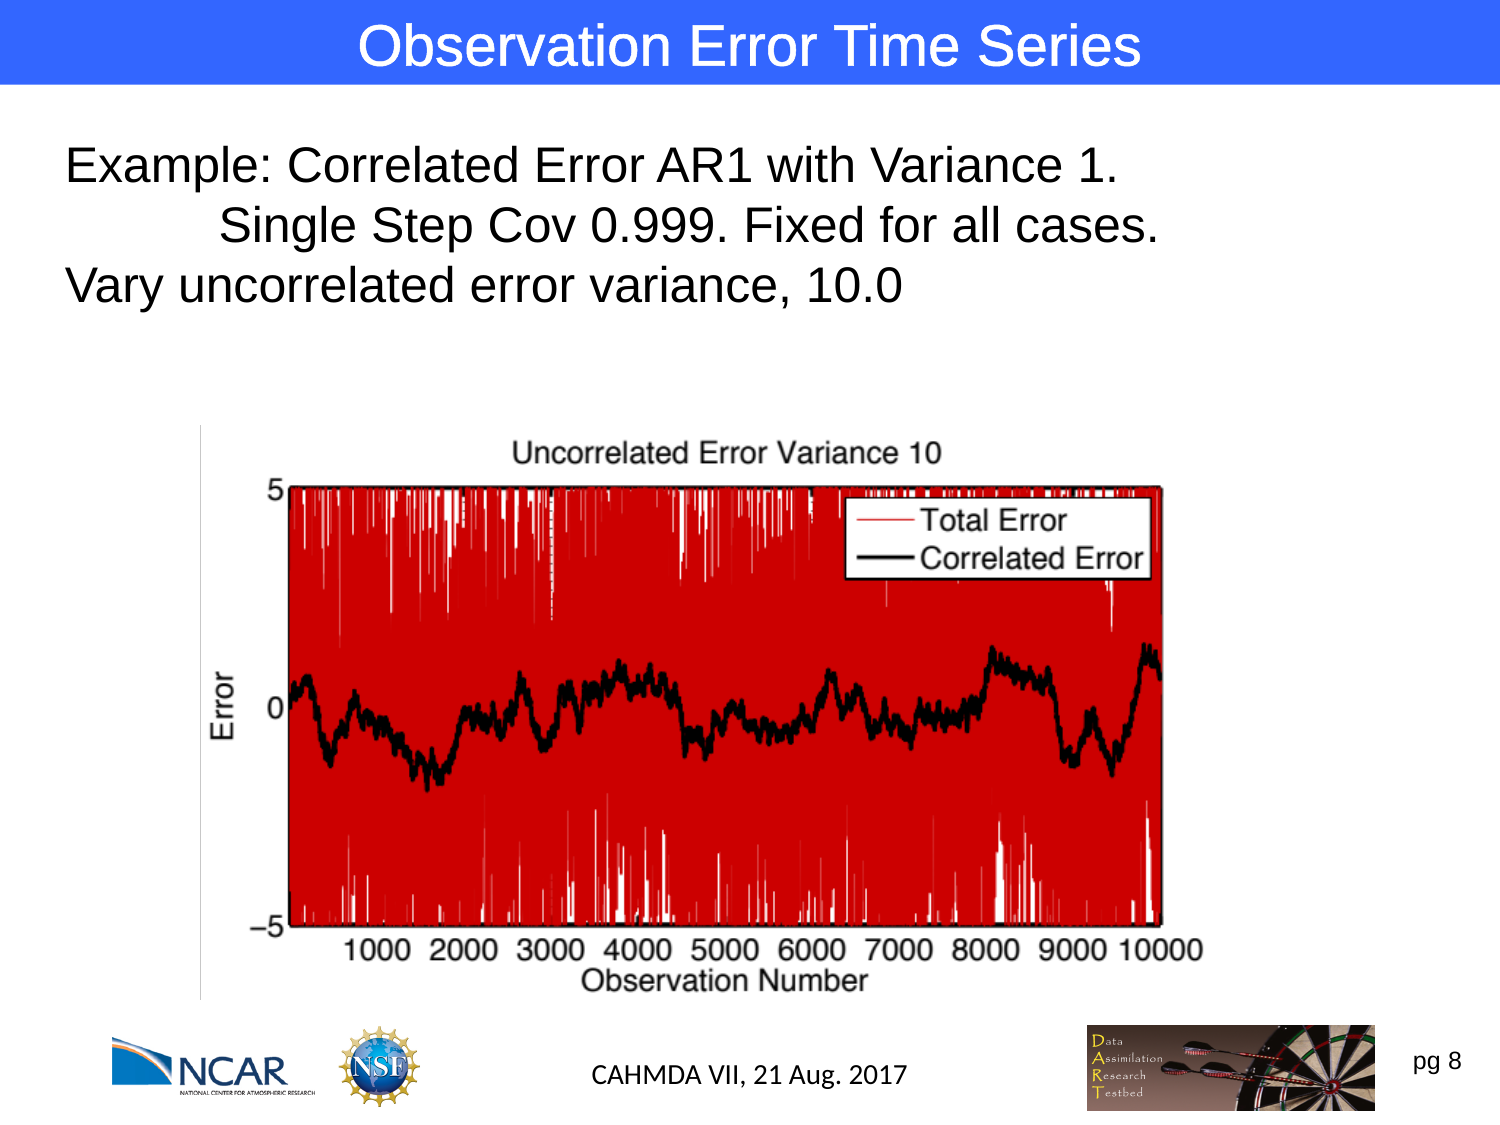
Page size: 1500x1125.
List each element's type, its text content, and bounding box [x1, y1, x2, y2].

text_box Observation Error Time Series [0, 0, 1500, 85]
footer CAHMDA VII, 21 Aug. 2017 [512, 1042, 988, 1103]
picture [337, 1024, 421, 1108]
text_box Example: Correlated Error AR1 with Variance 1. Single Step Cov 0.999. Fixed for all cases. Vary uncorrelated error variance, 10.0 [49, 124, 1463, 380]
picture [198, 424, 1210, 1001]
picture [1087, 1025, 1375, 1111]
picture [112, 1037, 315, 1095]
